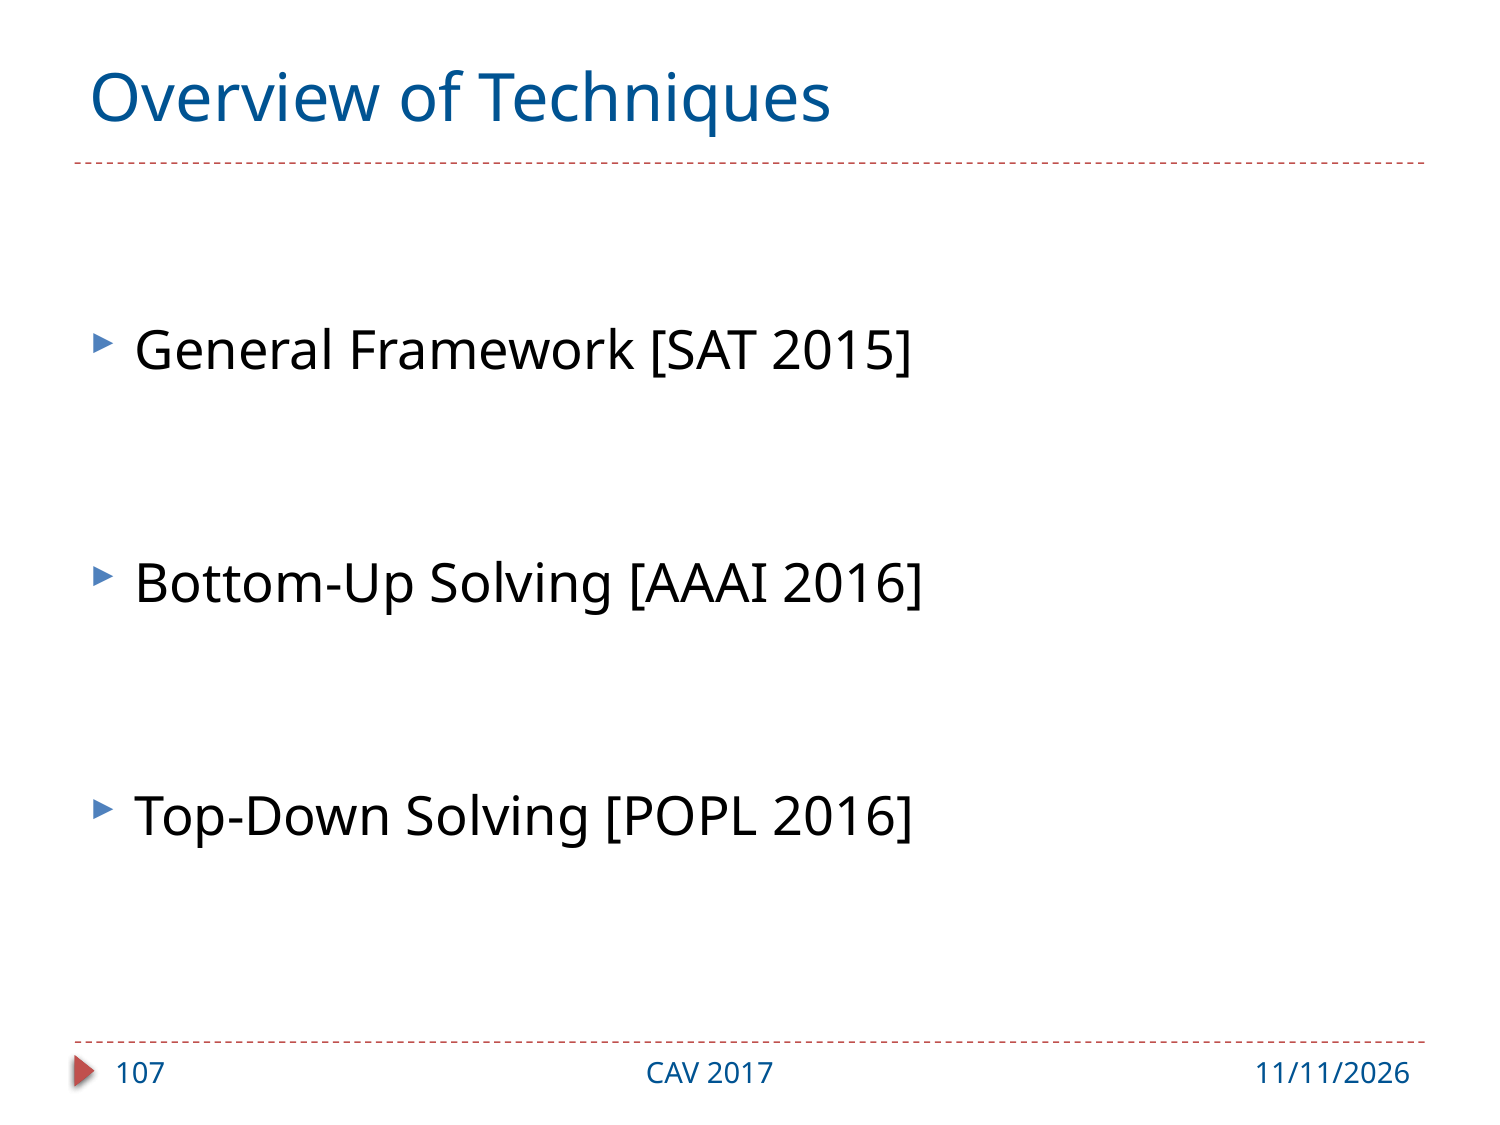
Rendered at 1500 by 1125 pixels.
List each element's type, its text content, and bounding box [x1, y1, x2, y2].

slide_number 107 [100, 1046, 234, 1107]
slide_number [1185, 1046, 1426, 1107]
title Overview of Techniques [75, 25, 1425, 165]
text_box General Framework [SAT 2015] Bottom-Up Solving [AAAI 2016] Top-Down Solving [POPL 2016] [74, 307, 1455, 968]
footer CAV 2017 [234, 1046, 1185, 1107]
